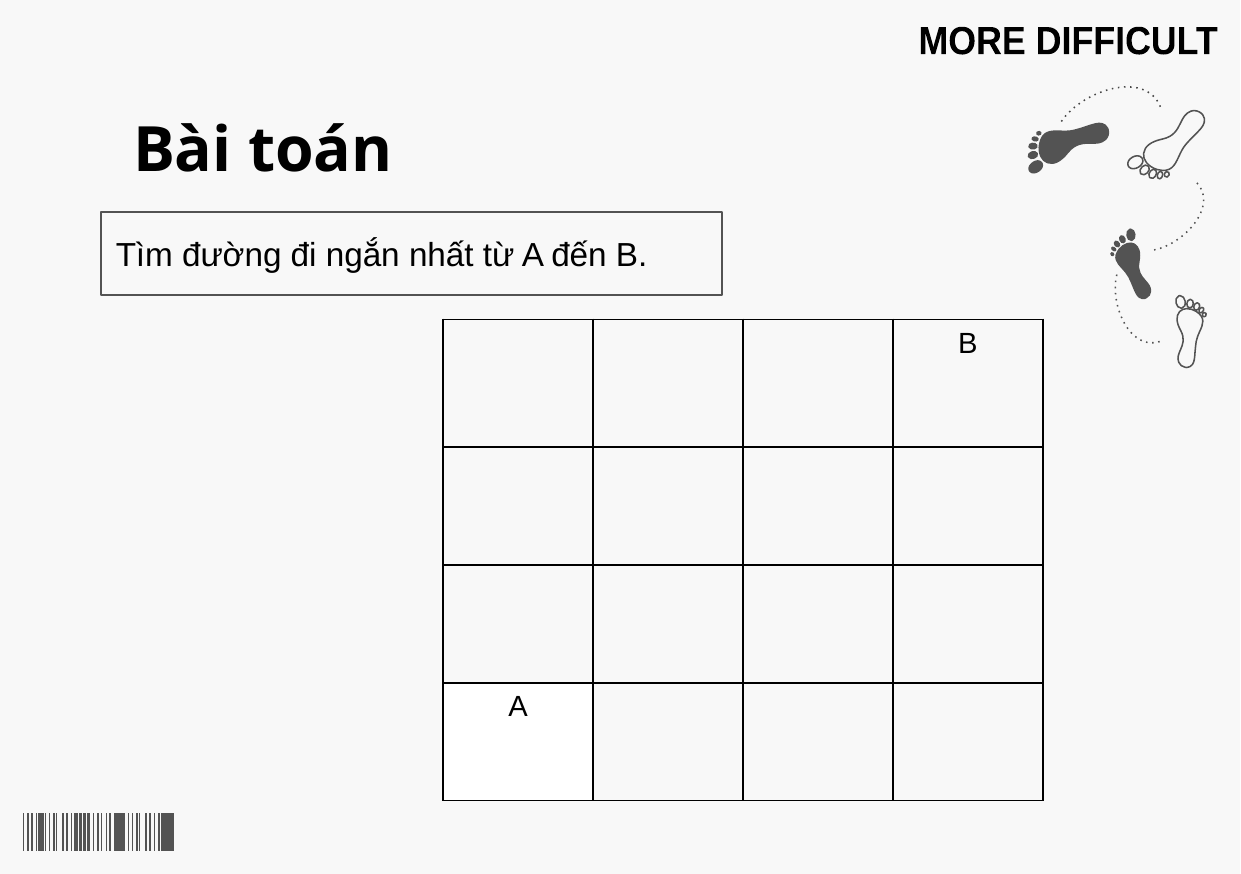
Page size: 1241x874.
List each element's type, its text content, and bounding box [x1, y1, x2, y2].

table_header [744, 320, 892, 446]
table_cell [894, 566, 1042, 682]
table_cell [744, 684, 892, 800]
table_cell [594, 684, 742, 800]
table_cell [594, 566, 742, 682]
table_cell [444, 566, 592, 682]
table_header B [894, 320, 1042, 446]
table_cell [894, 684, 1042, 800]
table_cell [744, 448, 892, 564]
table_cell A [444, 684, 592, 800]
table_cell [894, 448, 1042, 564]
table_cell [444, 448, 592, 564]
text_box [1014, 86, 1221, 369]
table_cell [744, 566, 892, 682]
table_cell [594, 448, 742, 564]
title Bài toán [118, 93, 1009, 173]
table_header [594, 320, 742, 446]
subtitle Tìm đường đi ngắn nhất từ A đến B. [100, 211, 723, 296]
table_header [444, 320, 592, 446]
